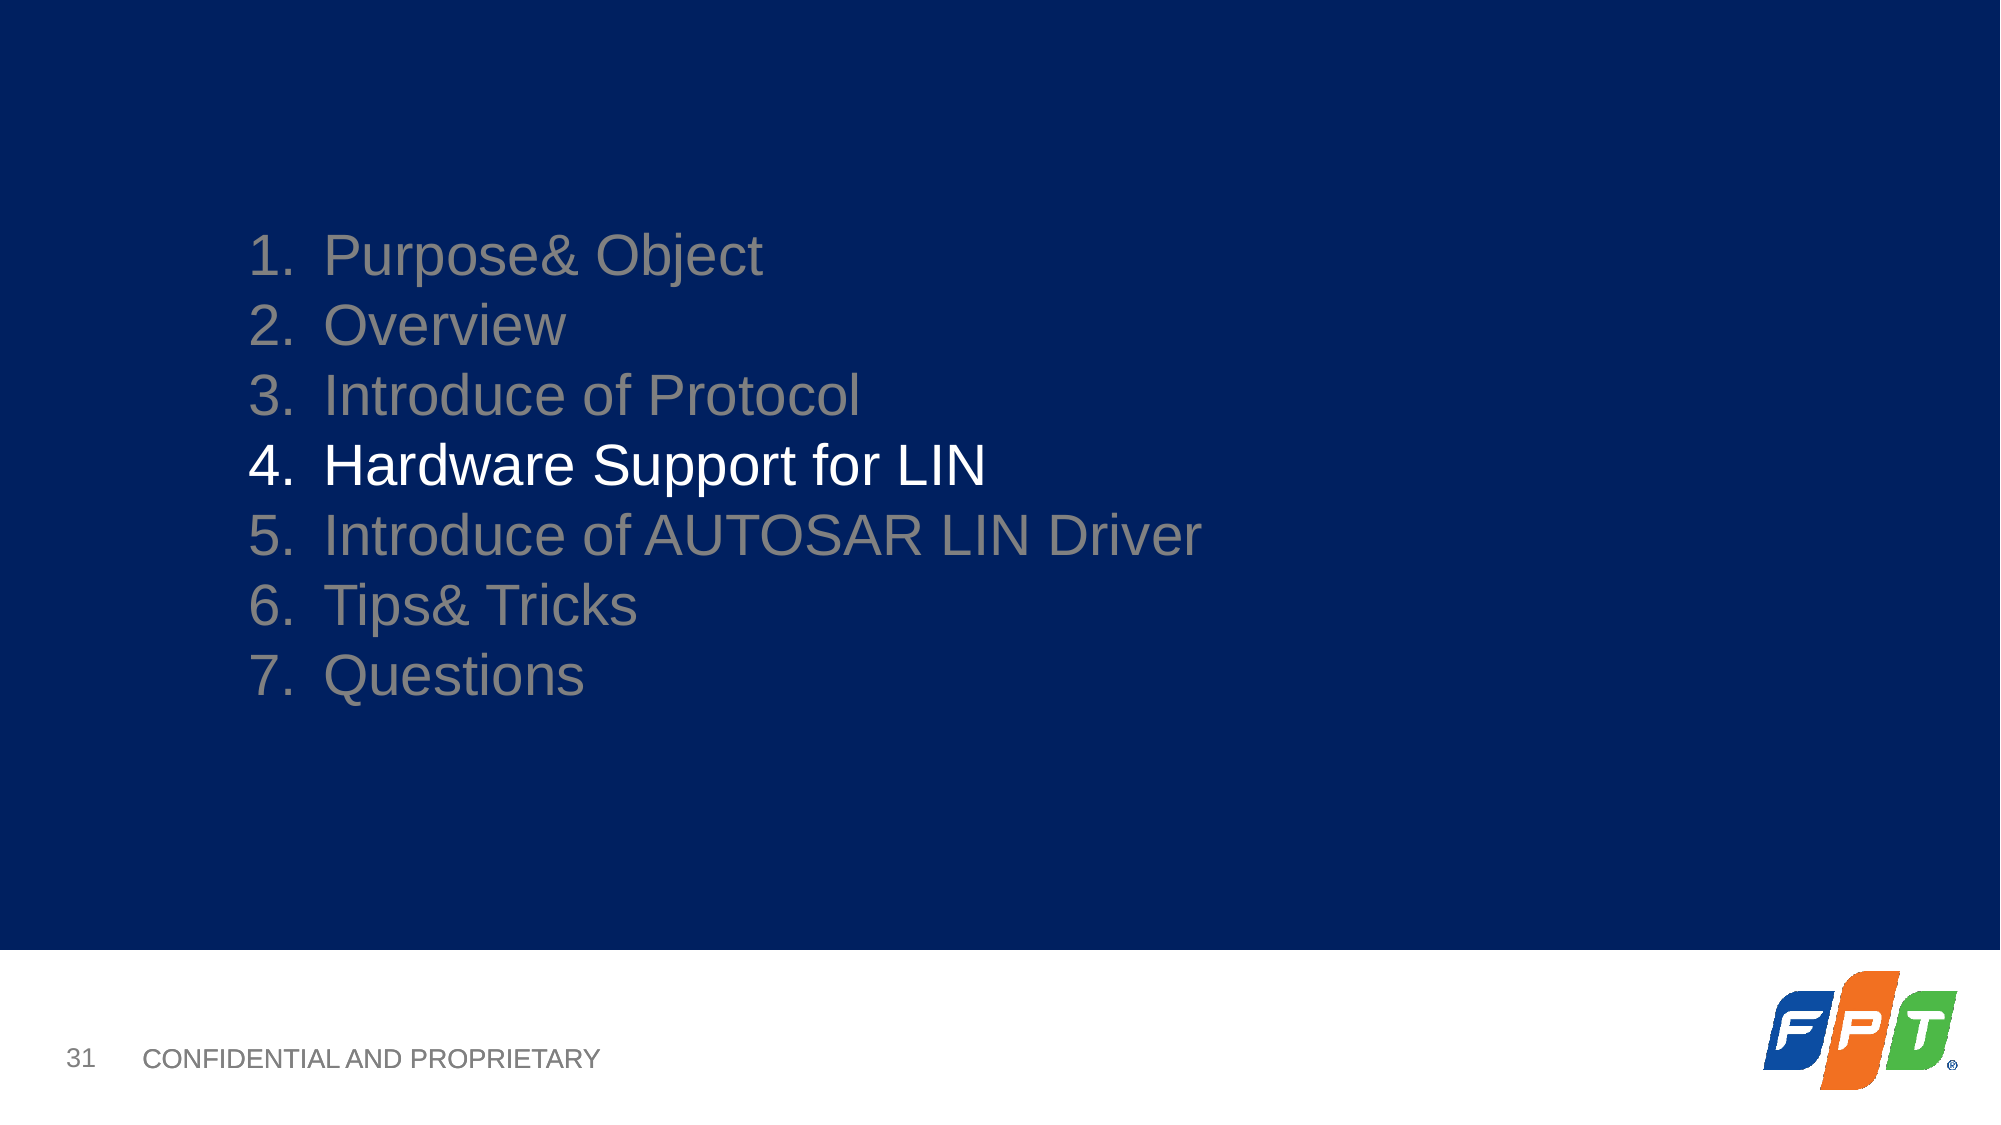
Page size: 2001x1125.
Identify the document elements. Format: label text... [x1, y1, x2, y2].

text_box [0, 0, 2000, 952]
text_box Purpose& Object Overview Introduce of Protocol Hardware Support for LIN Introduce of AUTOSAR LIN Driver Tips& Tricks Questions [233, 209, 1862, 791]
picture [1760, 970, 1958, 1091]
